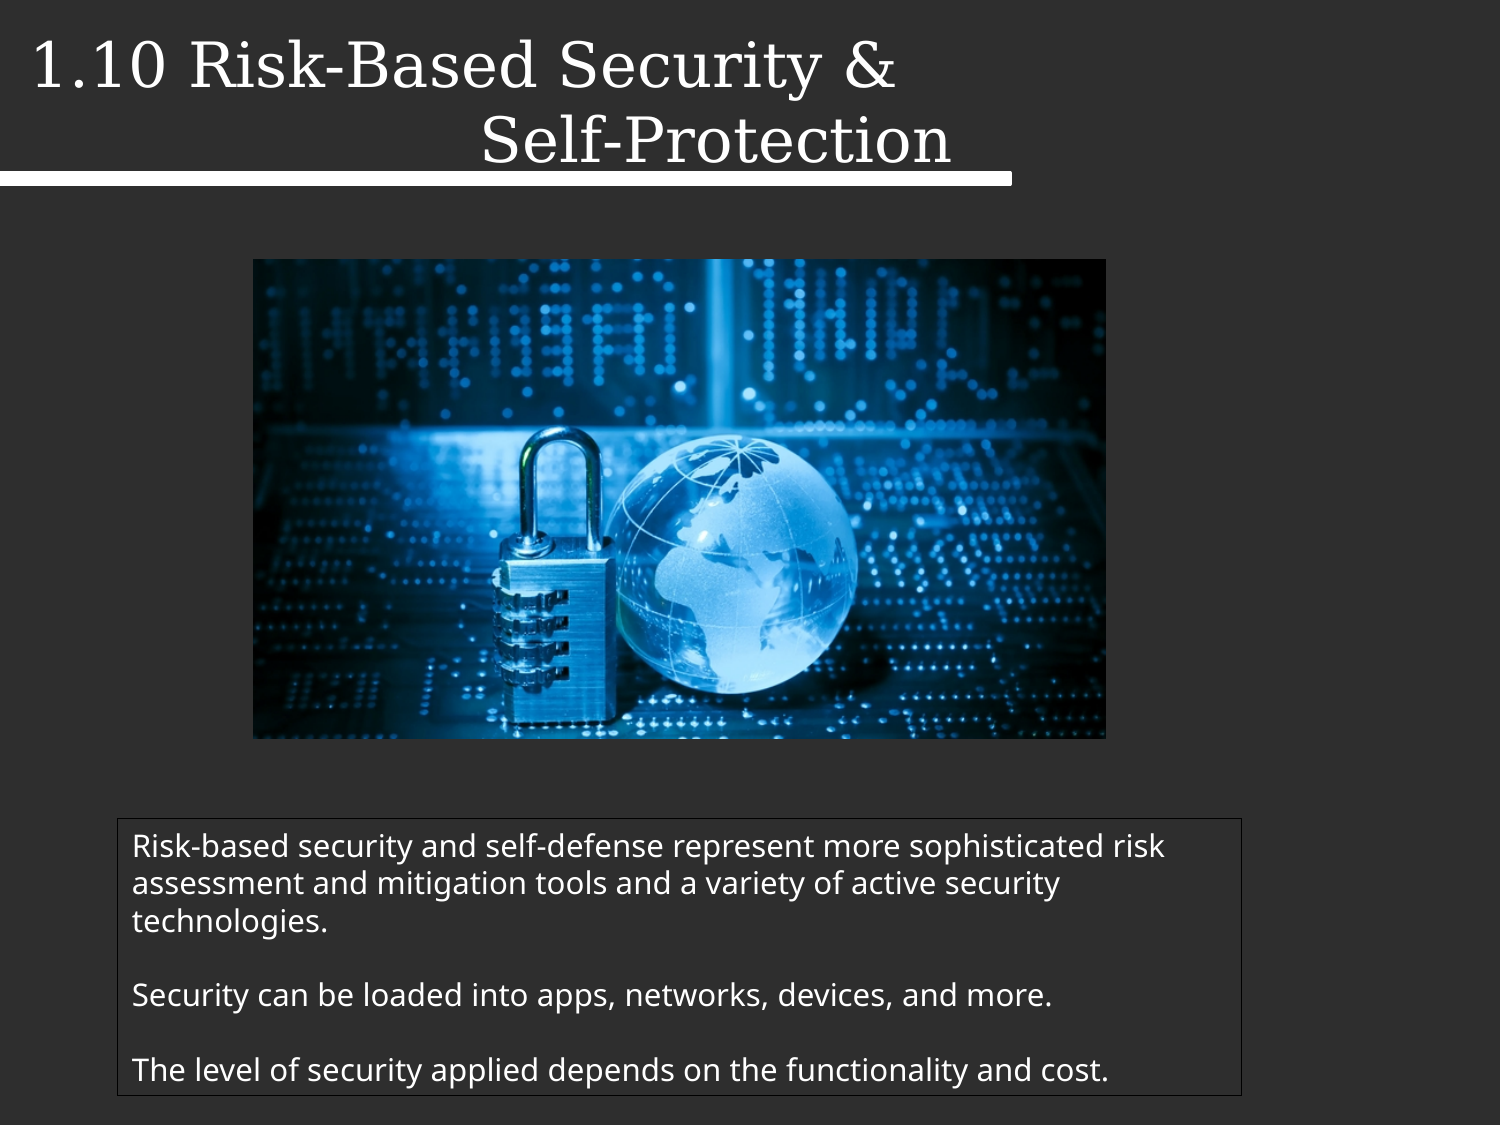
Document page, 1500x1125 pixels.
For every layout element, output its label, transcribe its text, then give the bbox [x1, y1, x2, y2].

picture [719, 731, 729, 739]
text_box [0, 171, 1012, 186]
picture [253, 259, 1106, 739]
picture [520, 259, 530, 263]
picture [693, 733, 703, 739]
text_box 1.10 Risk-Based Security & Self-Protection [14, 17, 1010, 183]
text_box Risk-based security and self-defense represent more sophisticated risk assessment and mitigation tools and a variety of active security technologies. Security can be loaded into apps, networks, devices, and more. The level of security applied depends on the functionality and cost. [117, 818, 1242, 1096]
